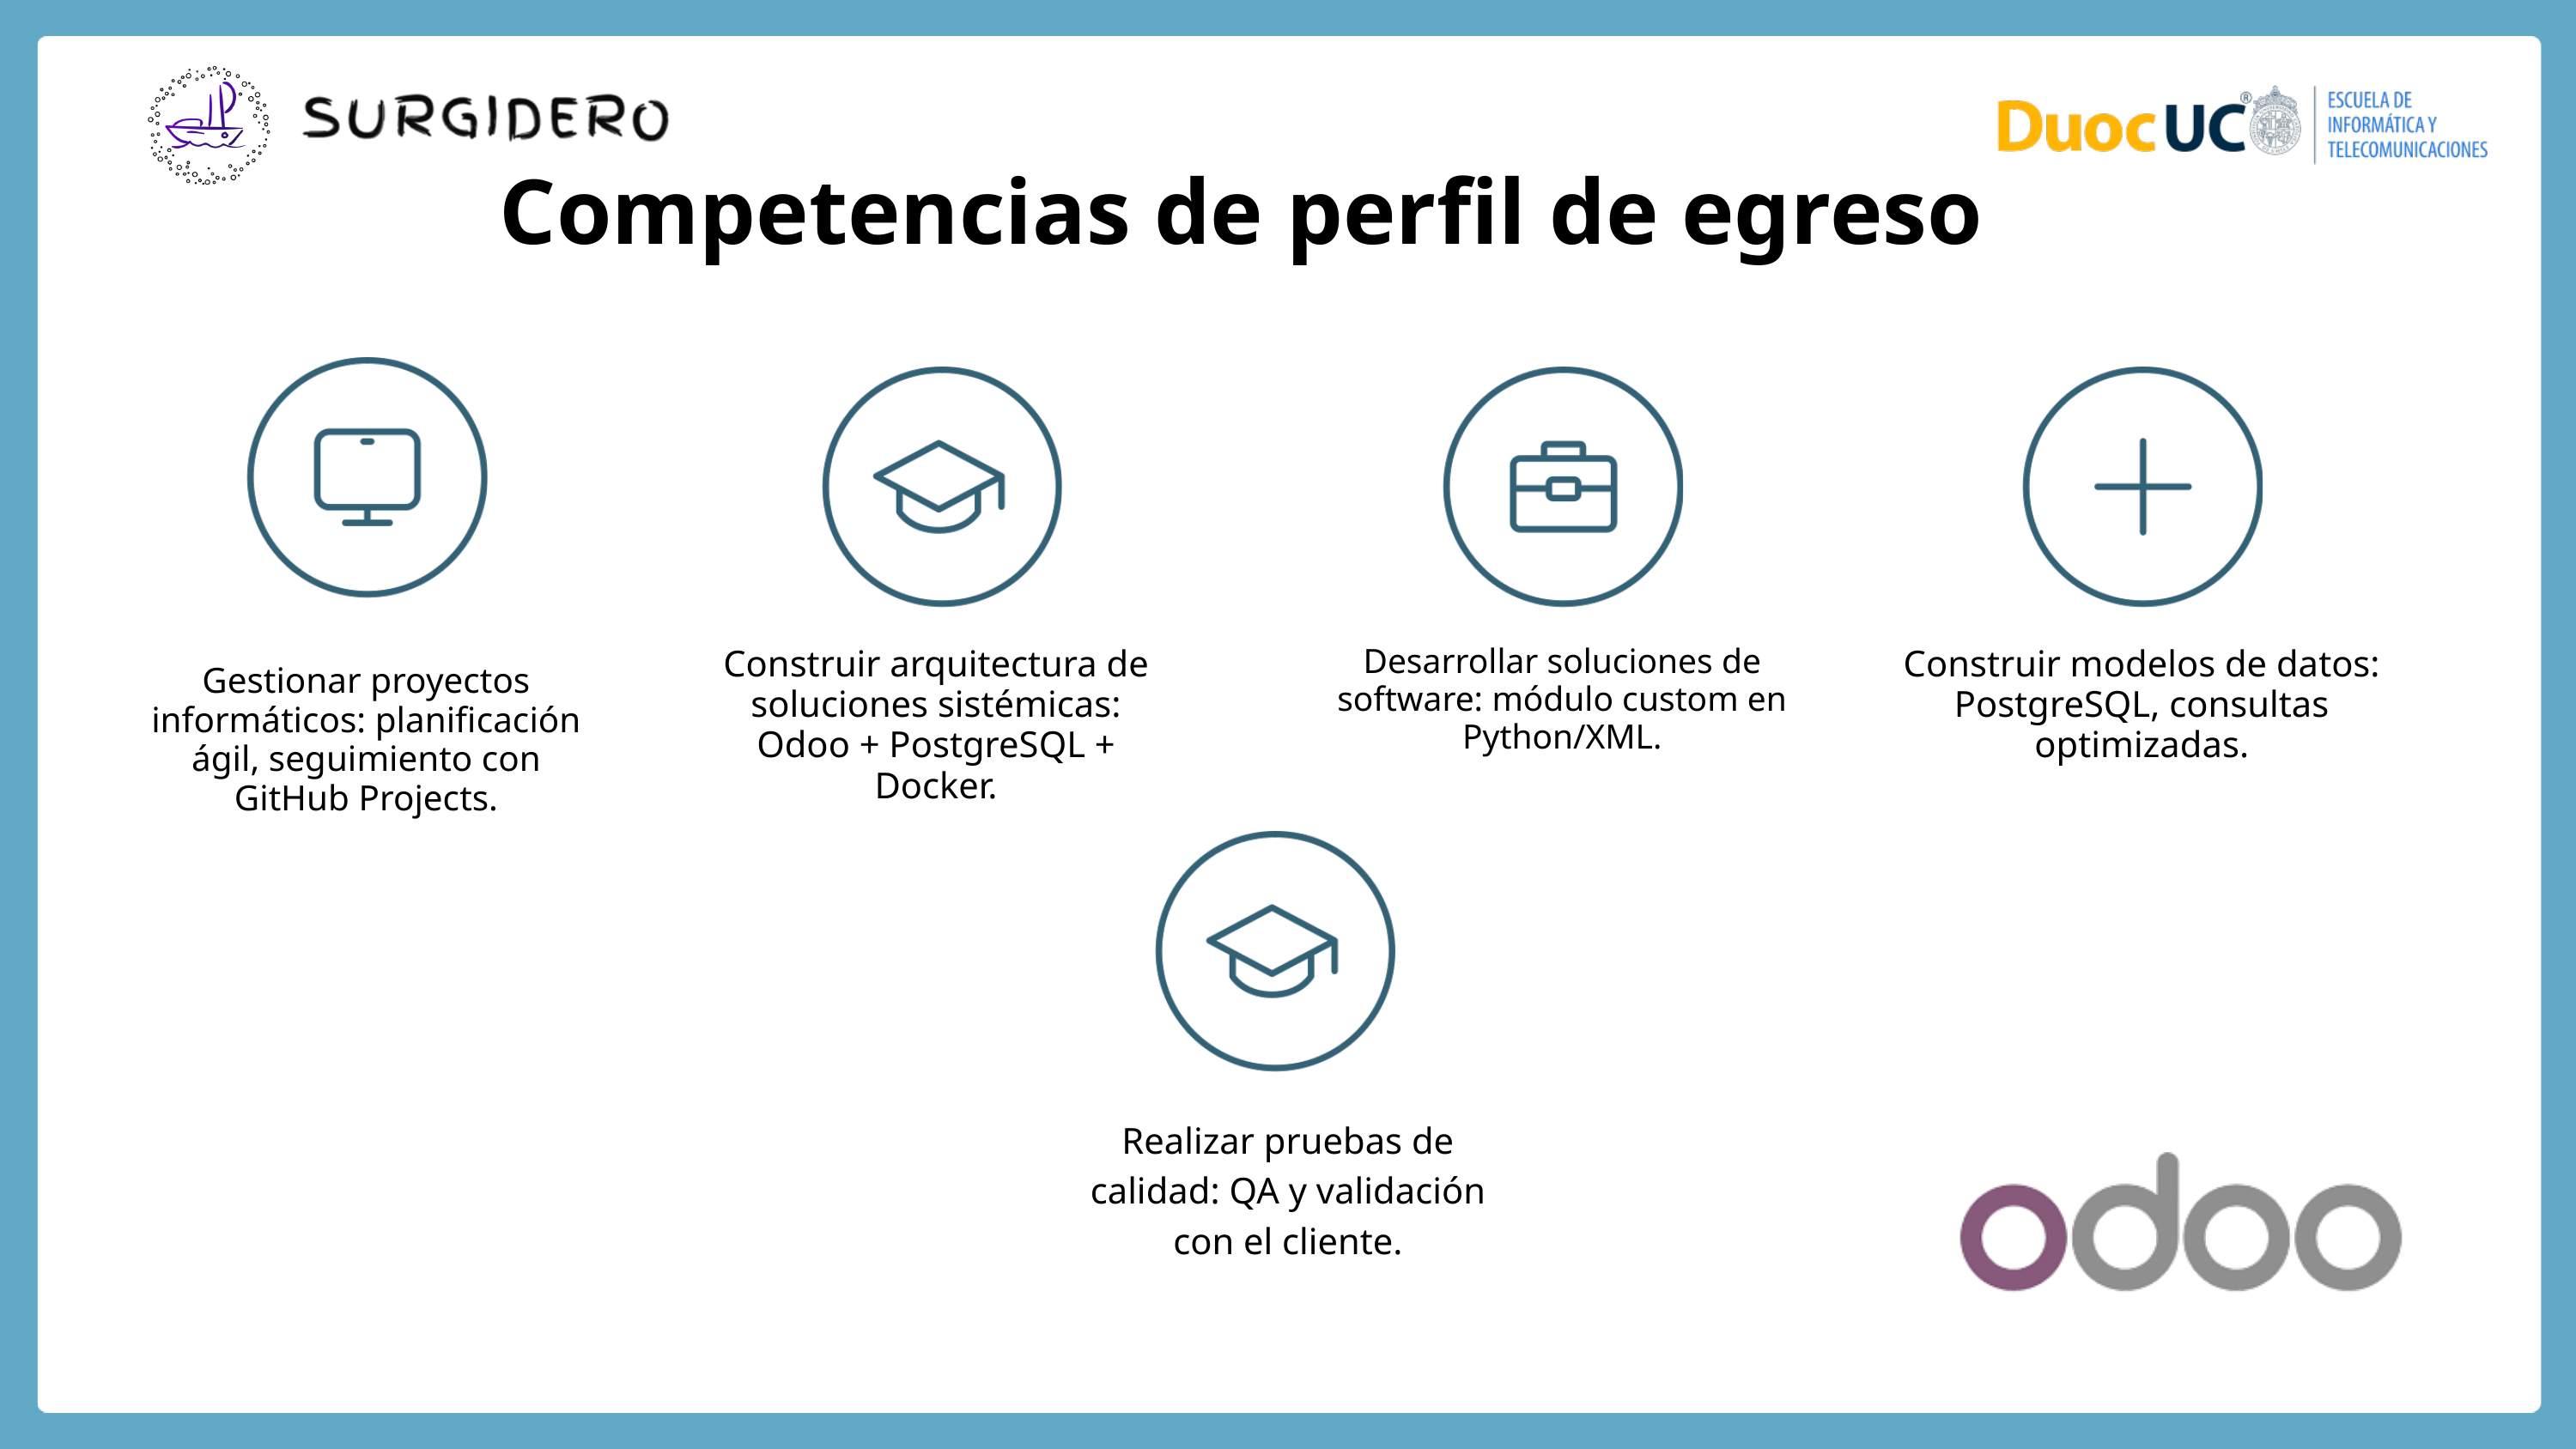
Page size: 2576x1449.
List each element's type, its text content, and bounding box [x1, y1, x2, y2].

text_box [1974, 38, 2505, 209]
text_box Realizar pruebas de calidad: QA y validación con el cliente. [1059, 1111, 1517, 1262]
text_box [1153, 831, 1395, 1074]
text_box [37, 36, 2542, 1413]
text_box [820, 367, 1062, 609]
text_box Construir modelos de datos: PostgreSQL, consultas optimizadas. [1862, 644, 2421, 846]
text_box Competencias de perfil de egreso [98, 178, 2385, 263]
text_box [144, 59, 273, 188]
text_box Desarrollar soluciones de software: módulo custom en Python/XML. [1322, 642, 1801, 756]
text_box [1931, 1106, 2432, 1414]
text_box [2020, 367, 2263, 609]
text_box [1441, 367, 1684, 609]
text_box [245, 357, 488, 600]
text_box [299, 90, 680, 145]
text_box Construir arquitectura de soluciones sistémicas: Odoo + PostgreSQL + Docker. [719, 644, 1154, 806]
text_box Gestionar proyectos informáticos: planificación ágil, seguimiento con GitHub Projects. [149, 621, 585, 858]
